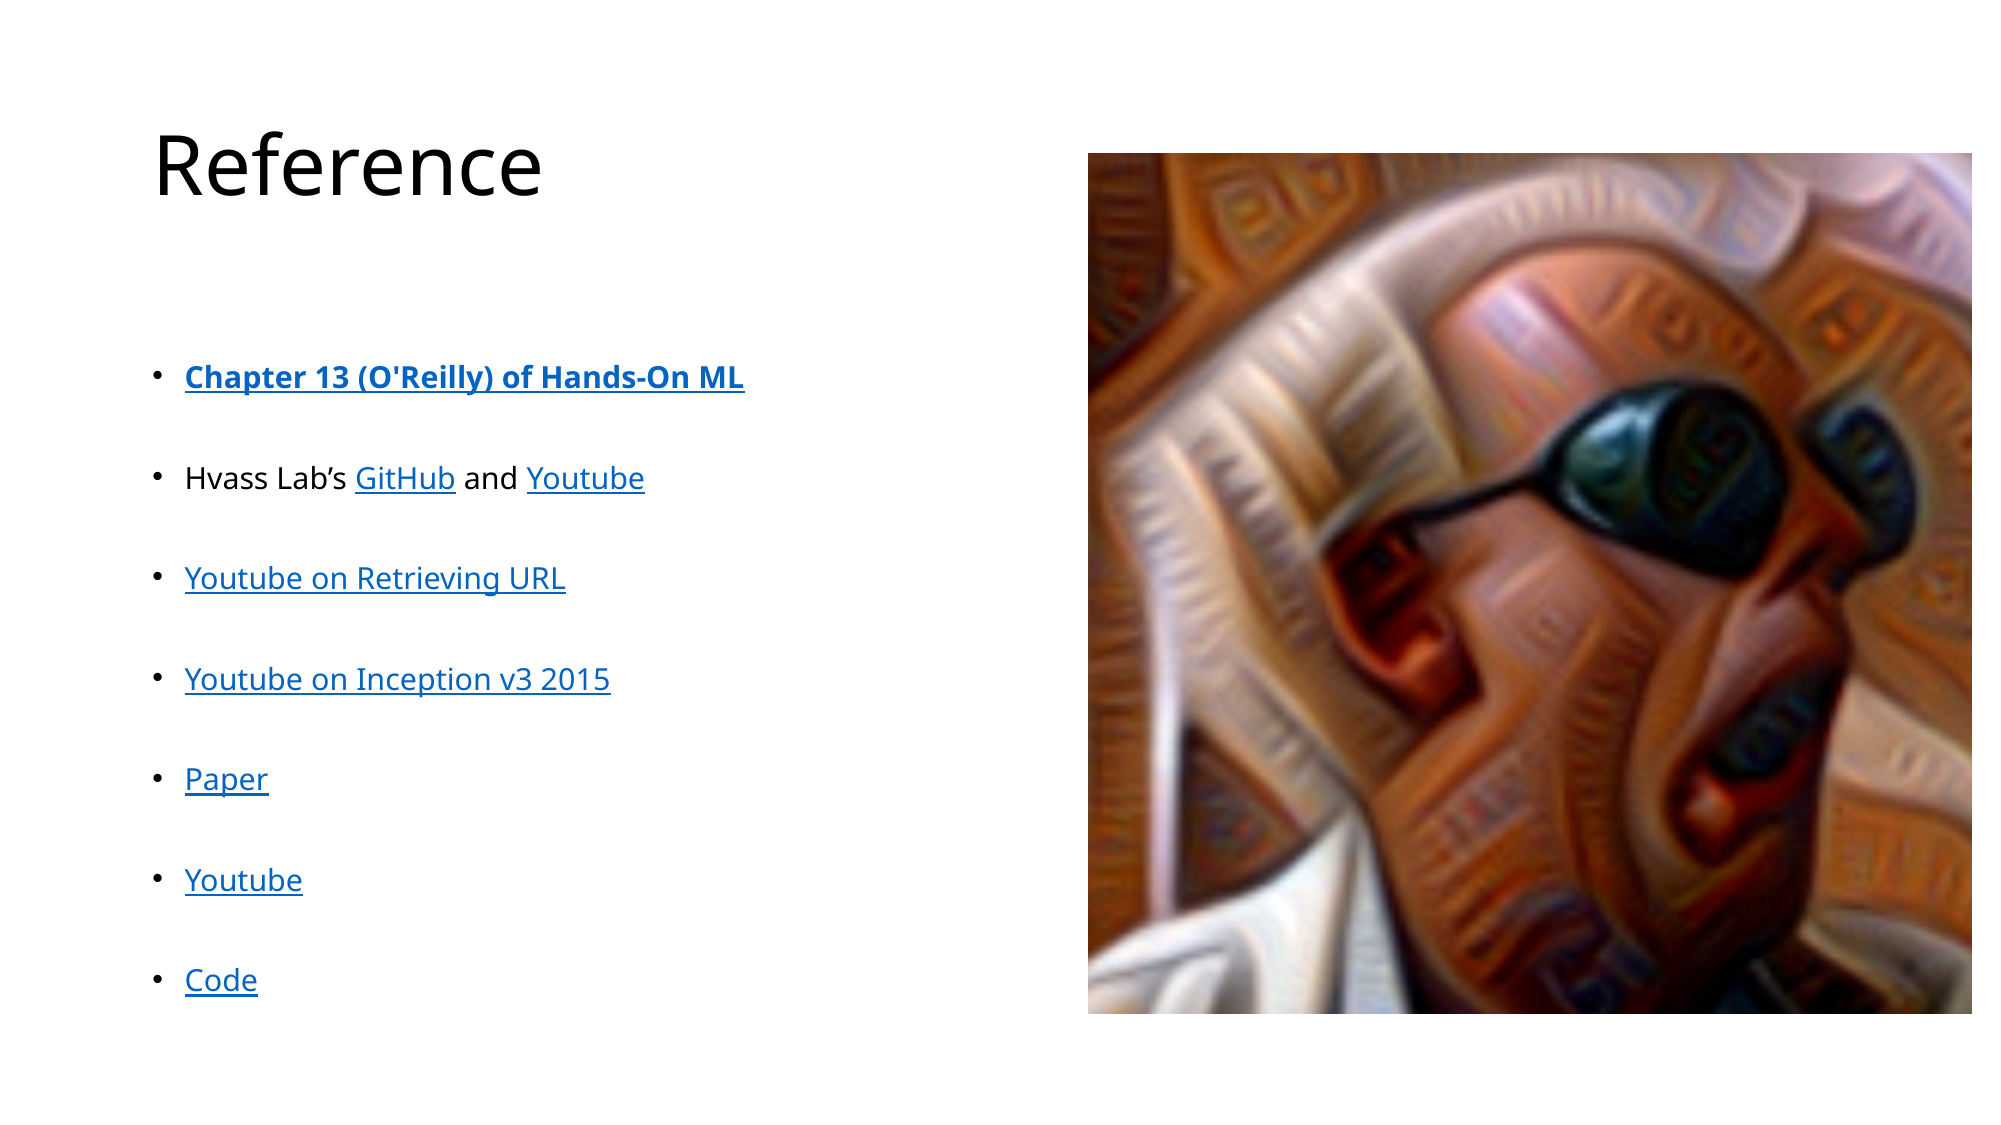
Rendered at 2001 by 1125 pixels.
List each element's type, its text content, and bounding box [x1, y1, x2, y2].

title Reference [137, 59, 1863, 278]
picture [1088, 153, 1972, 1014]
list Chapter 13 (O'Reilly) of Hands-On ML Hvass Lab’s GitHub and Youtube Youtube on Retrieving URL Youtube on Inception v3 2015 Paper Youtube Code [137, 299, 1088, 1014]
